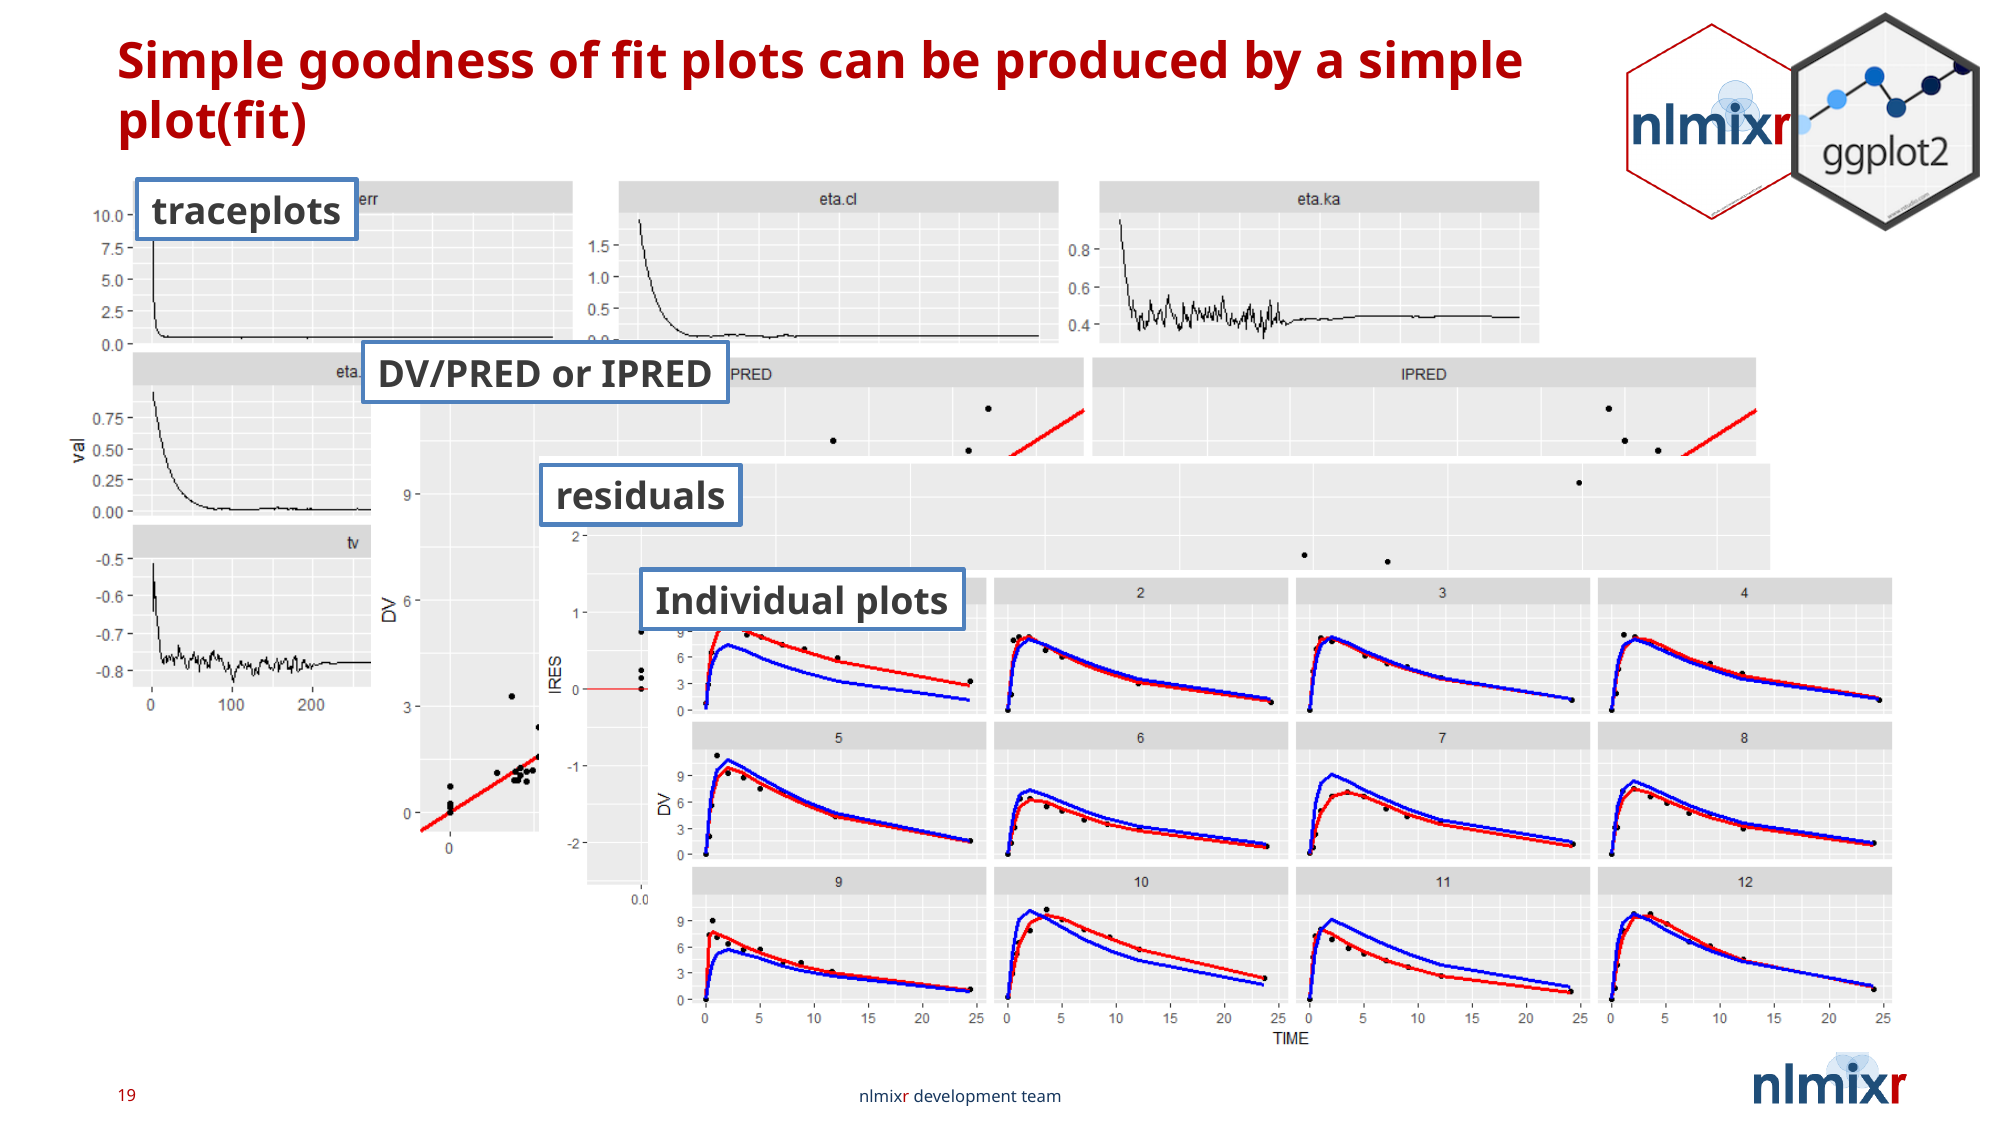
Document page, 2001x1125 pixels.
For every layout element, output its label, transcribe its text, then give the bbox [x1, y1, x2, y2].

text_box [371, 341, 1766, 886]
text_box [58, 172, 1550, 746]
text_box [648, 569, 1901, 1052]
picture [1625, 12, 1981, 232]
title Simple goodness of fit plots can be produced by a simple plot(fit) [102, 7, 1898, 170]
footer nlmixr development team [354, 1076, 1567, 1115]
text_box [539, 455, 1780, 933]
picture [1744, 1028, 1916, 1115]
slide_number 19 [102, 1076, 276, 1115]
